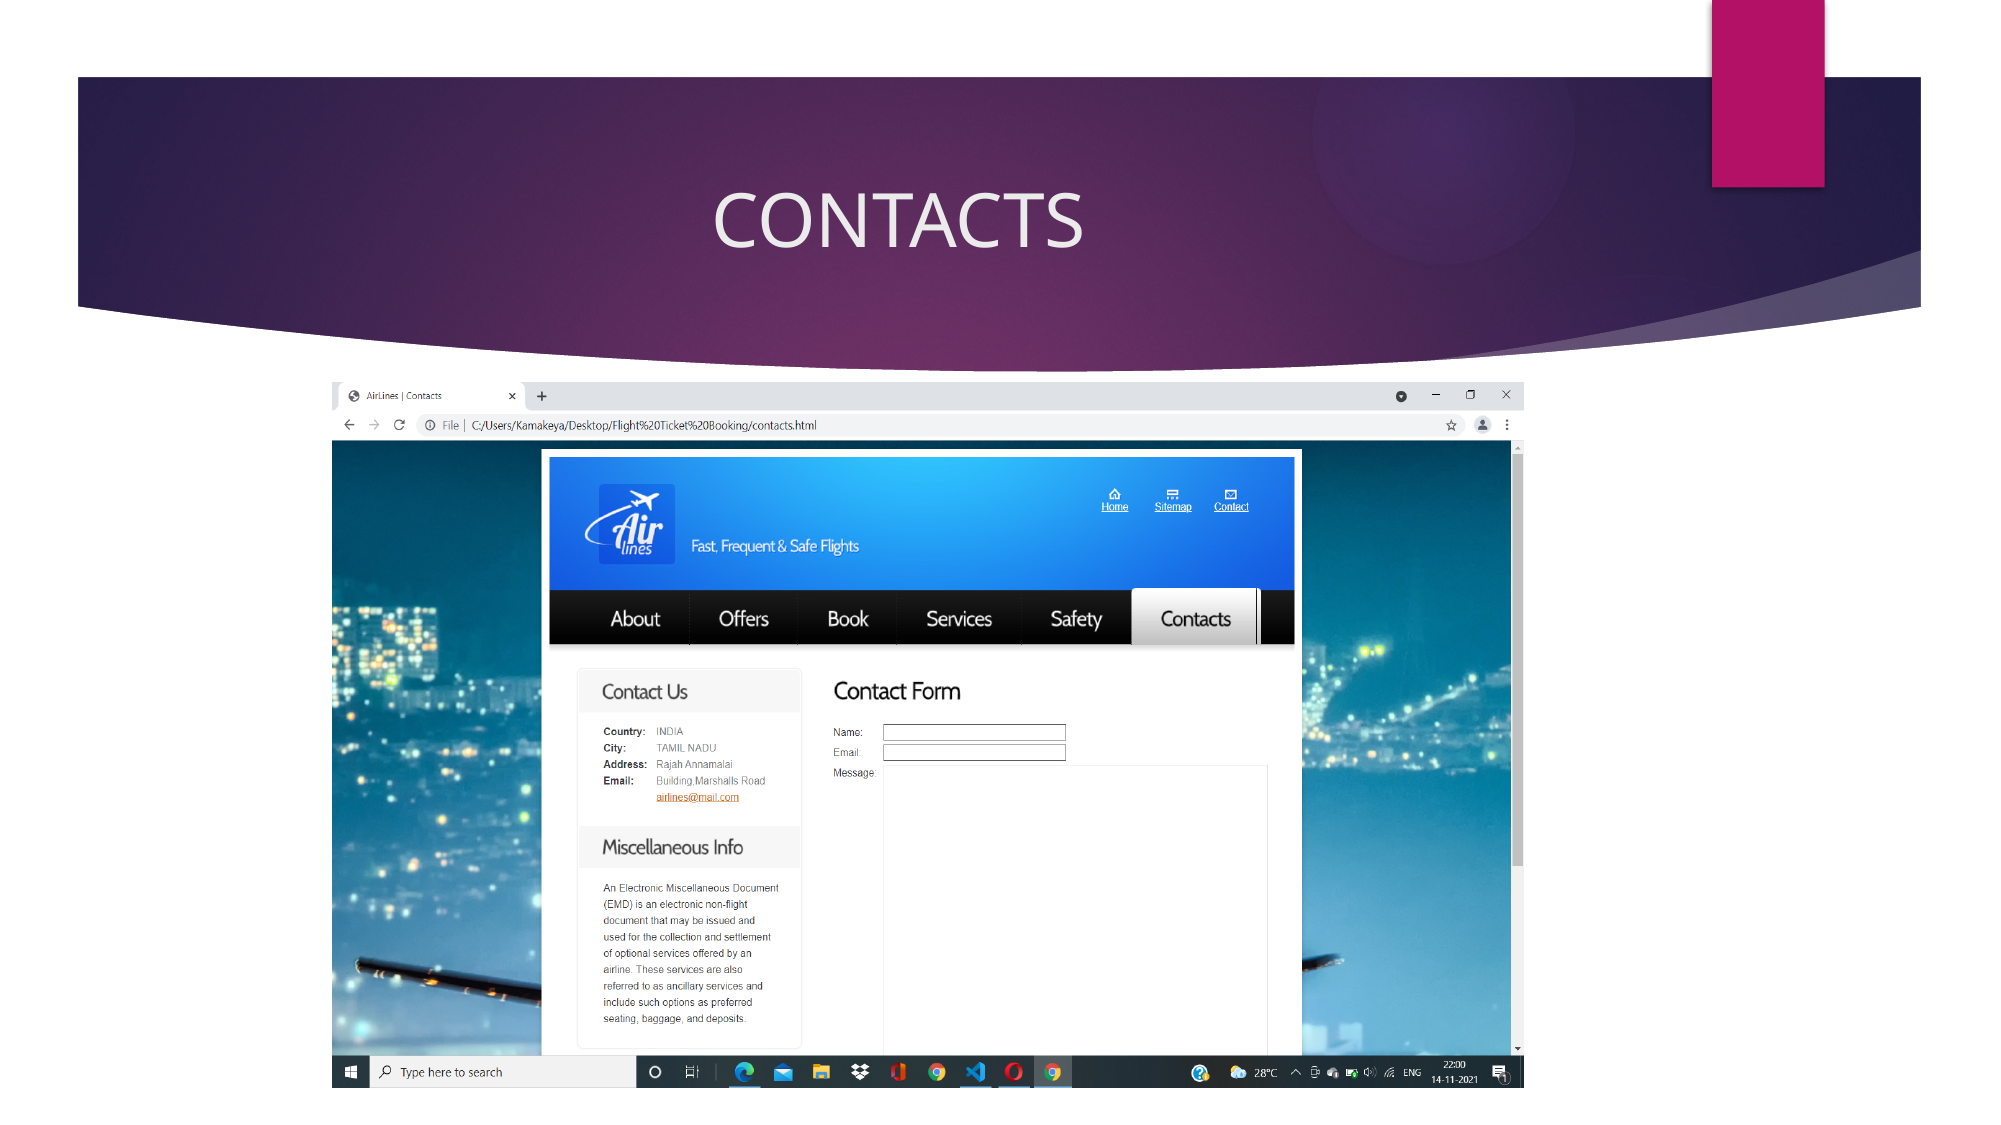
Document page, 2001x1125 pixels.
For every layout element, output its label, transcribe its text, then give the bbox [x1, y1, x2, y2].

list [332, 382, 1524, 1088]
title CONTACTS [189, 159, 1627, 276]
